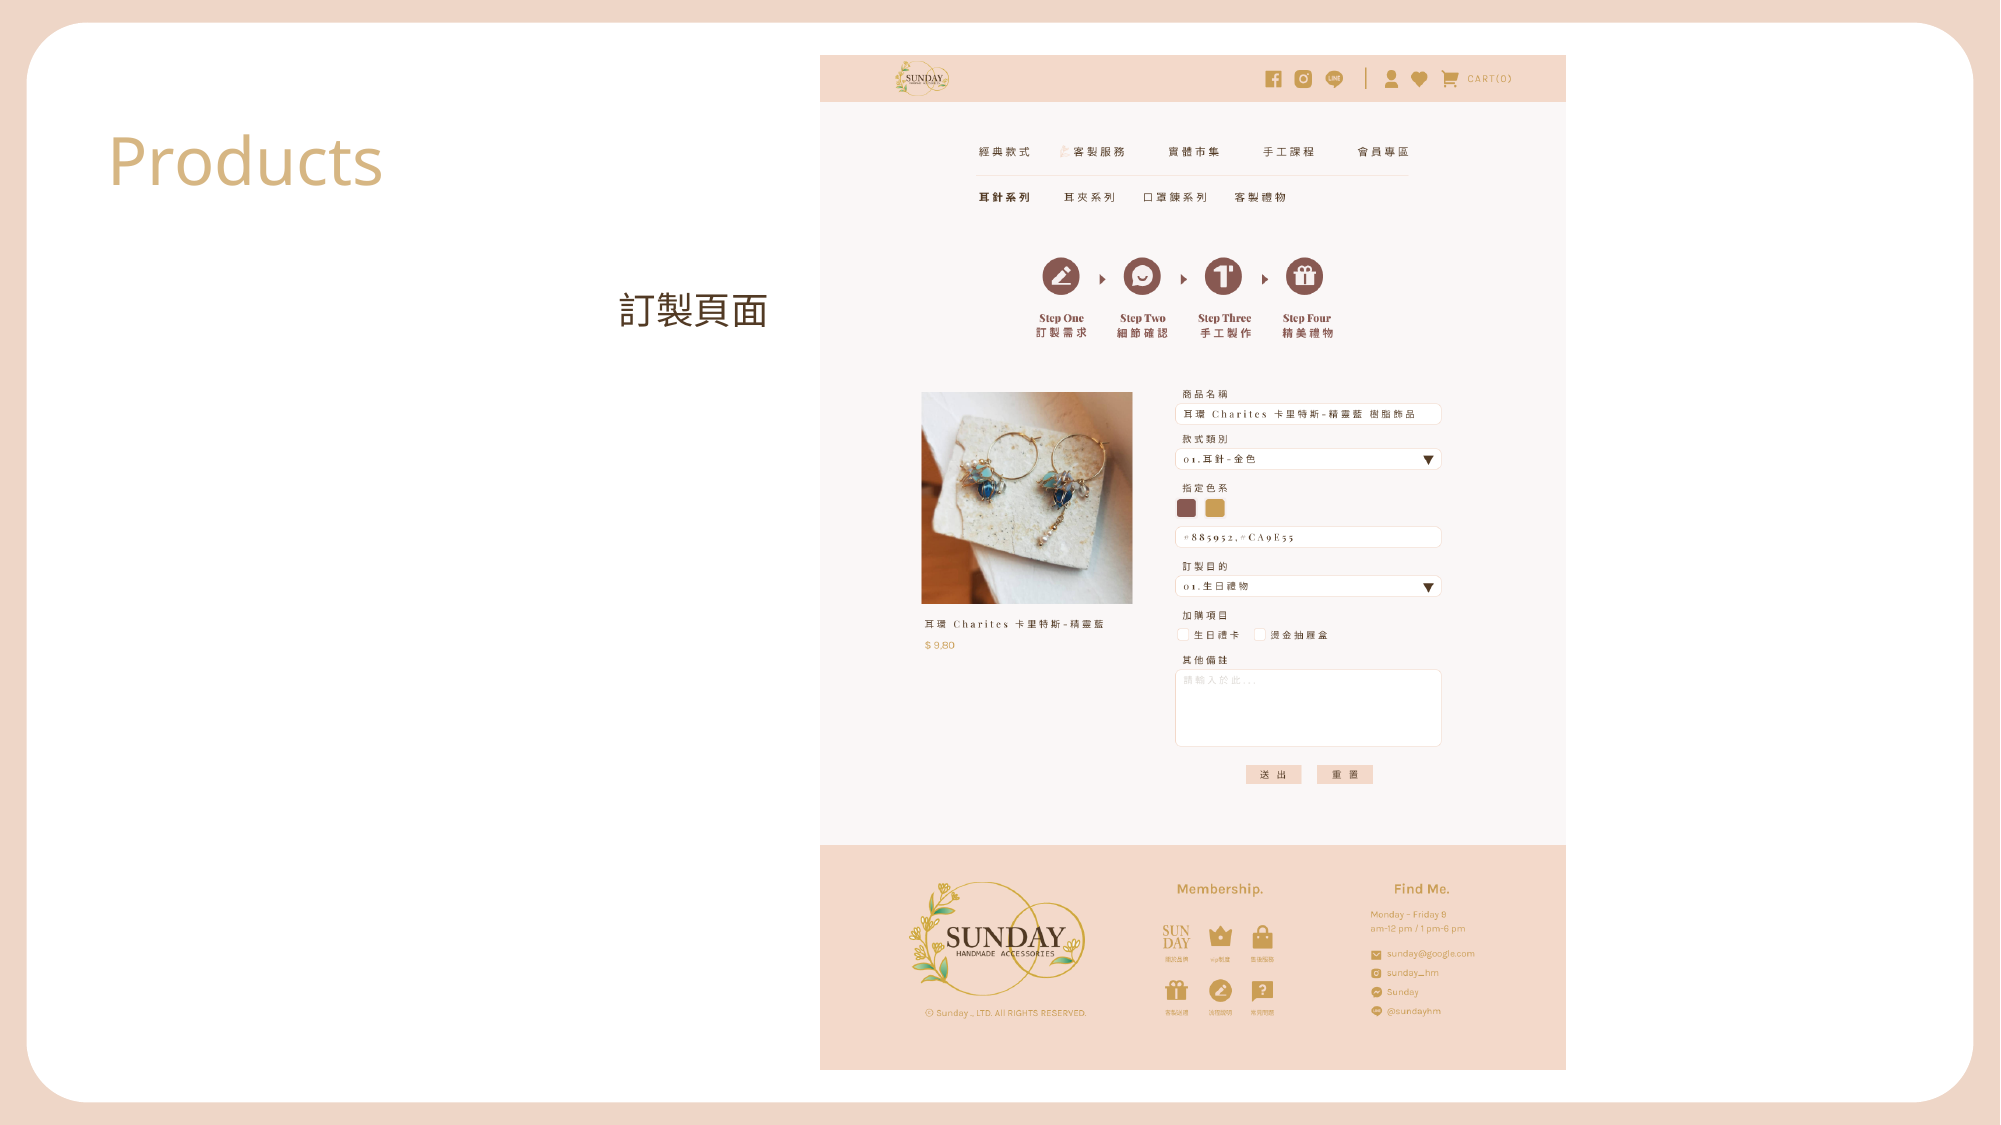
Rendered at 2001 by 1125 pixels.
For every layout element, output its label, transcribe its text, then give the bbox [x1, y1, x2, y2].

text_box 訂製頁面 [603, 241, 819, 384]
text_box Products [92, 93, 804, 236]
text_box [25, 21, 1975, 1104]
picture [819, 55, 1566, 1070]
